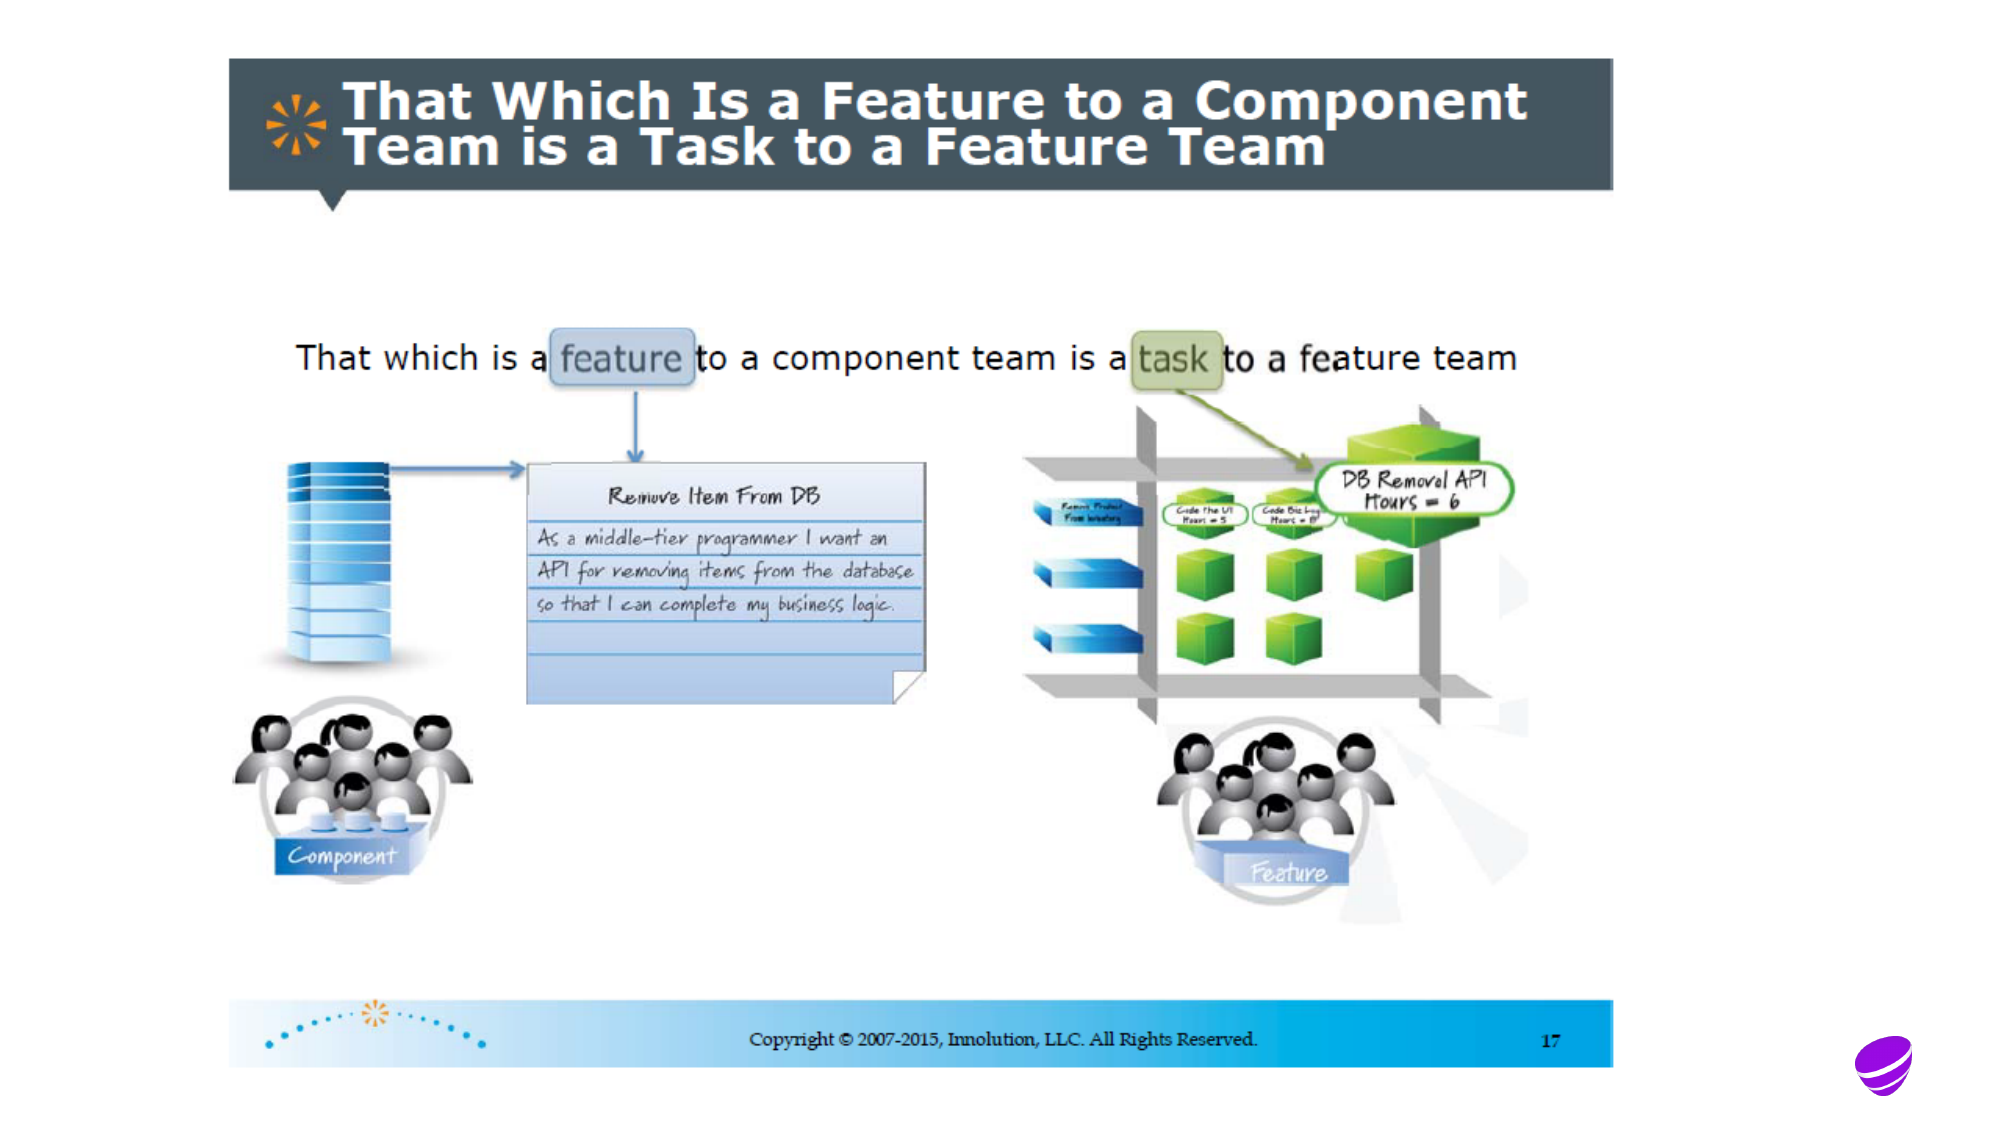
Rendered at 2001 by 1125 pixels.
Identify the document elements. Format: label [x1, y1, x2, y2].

picture [220, 51, 1623, 1074]
picture [1855, 1036, 1912, 1096]
